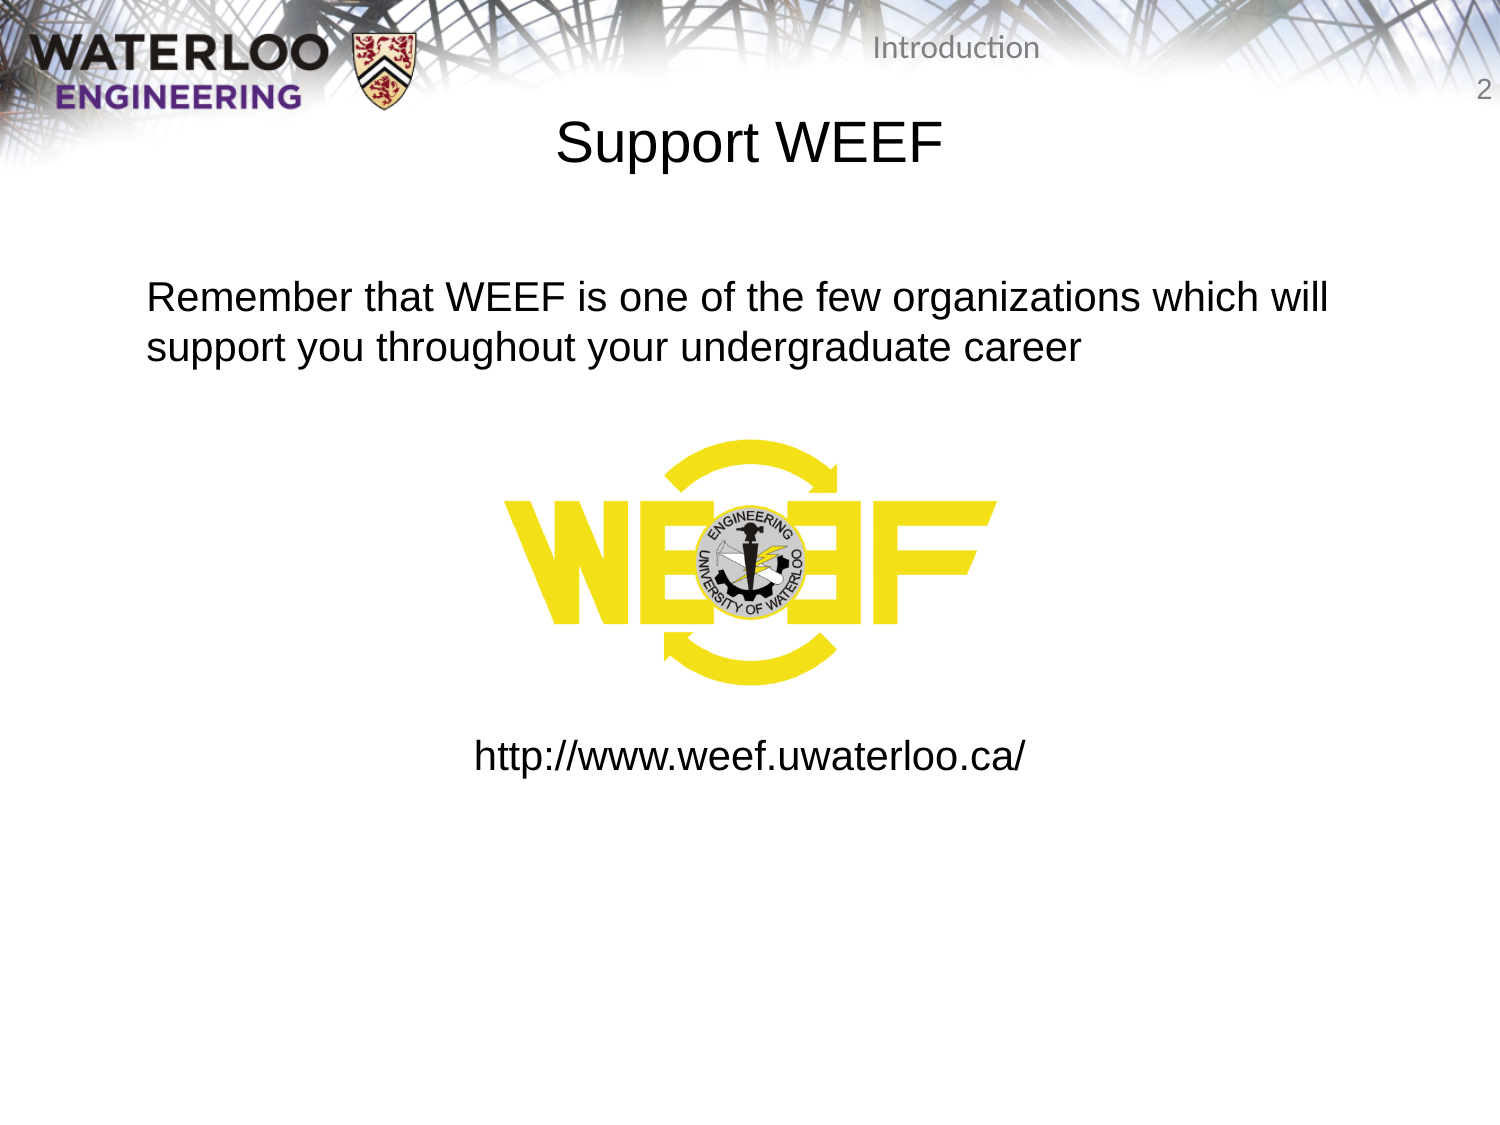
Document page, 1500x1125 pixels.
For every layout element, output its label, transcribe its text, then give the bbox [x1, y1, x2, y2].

list Remember that WEEF is one of the few organizations which will support you throughout your undergraduate career http://www.weef.uwaterloo.ca/ [74, 262, 1426, 1006]
title Support WEEF [74, 44, 1426, 233]
picture [0, 0, 1500, 1125]
